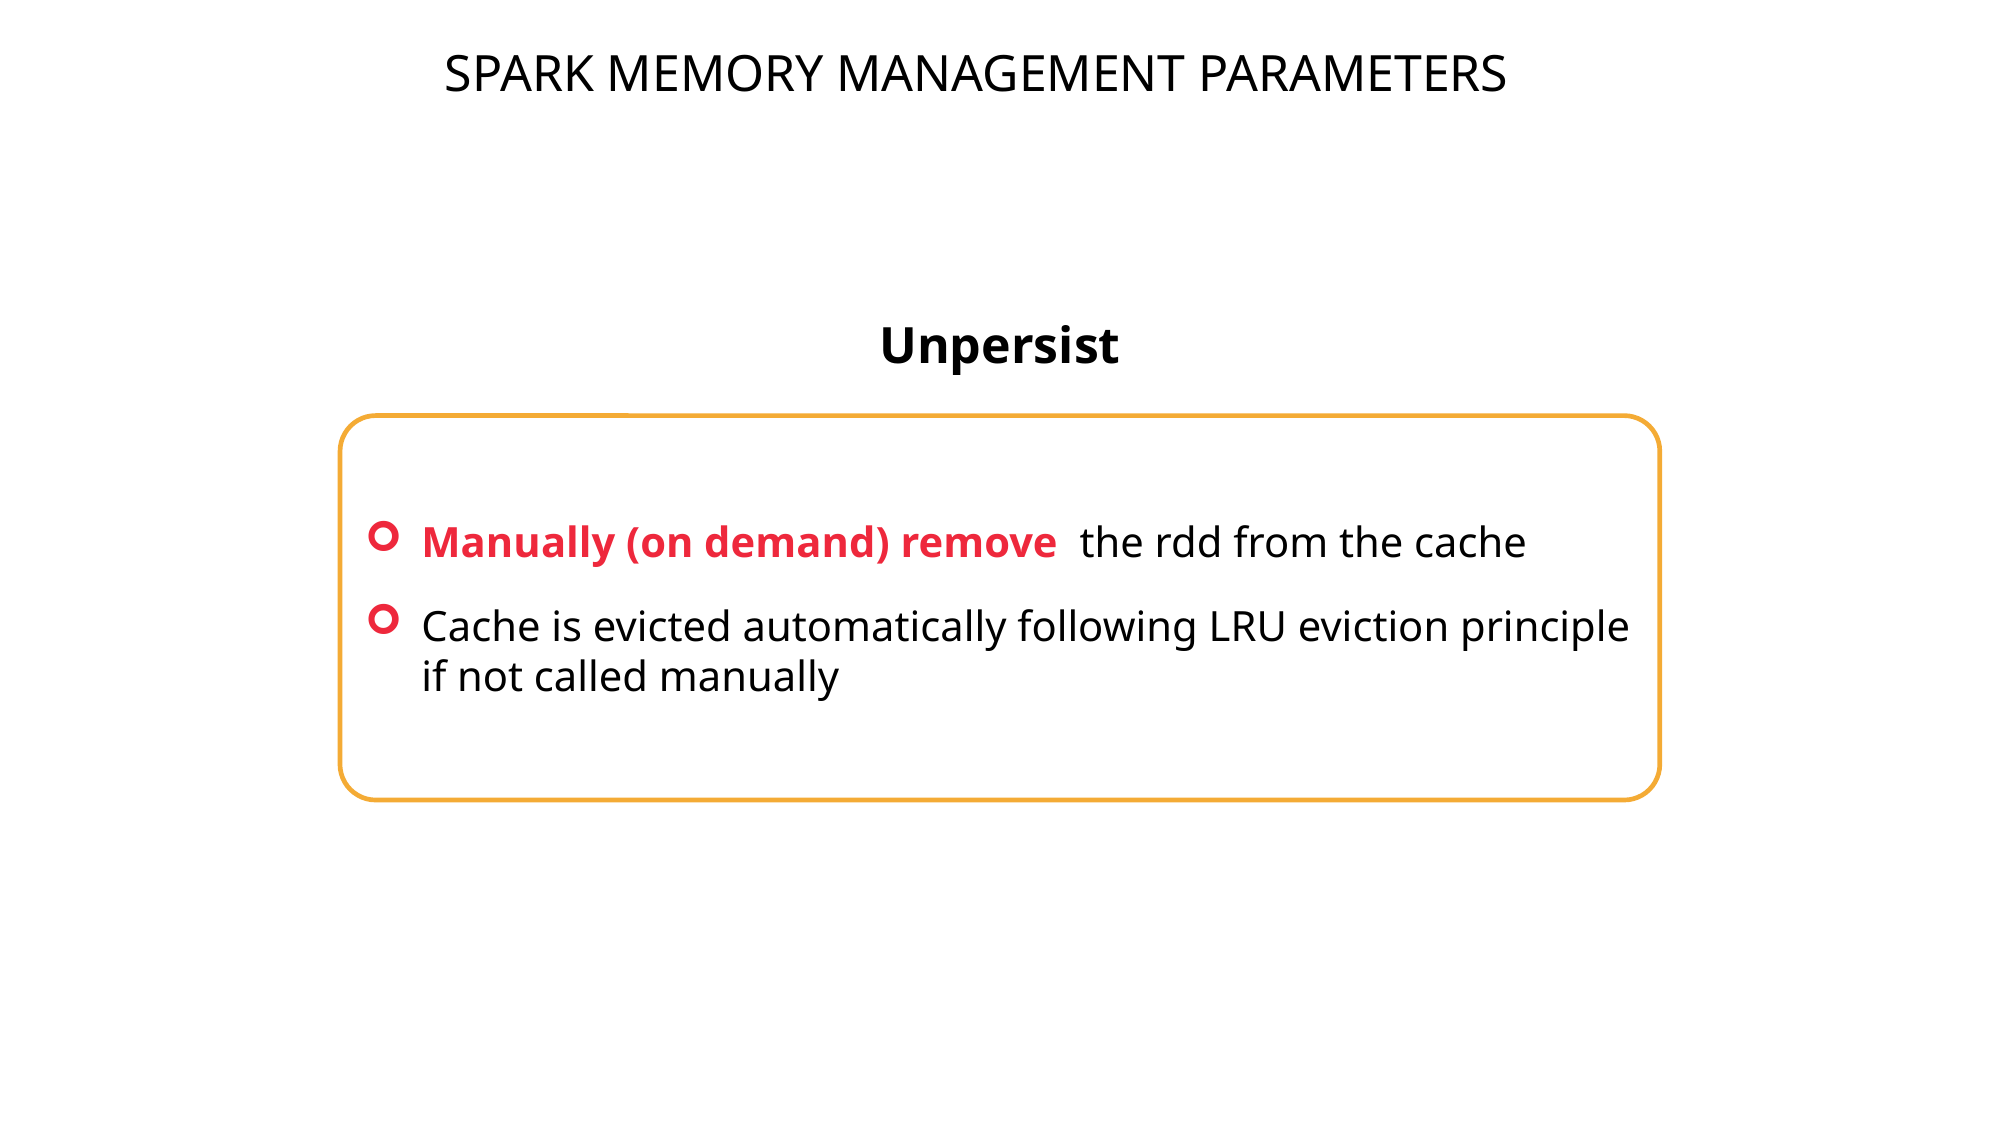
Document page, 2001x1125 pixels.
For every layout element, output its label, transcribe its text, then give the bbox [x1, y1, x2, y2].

text_box SPARK MEMORY MANAGEMENT PARAMETERS [174, 33, 1779, 120]
text_box Unpersist [834, 307, 1166, 381]
text_box Manually (on demand) remove the rdd from the cache Cache is evicted automatically following LRU eviction principle if not called manually [339, 415, 1660, 801]
